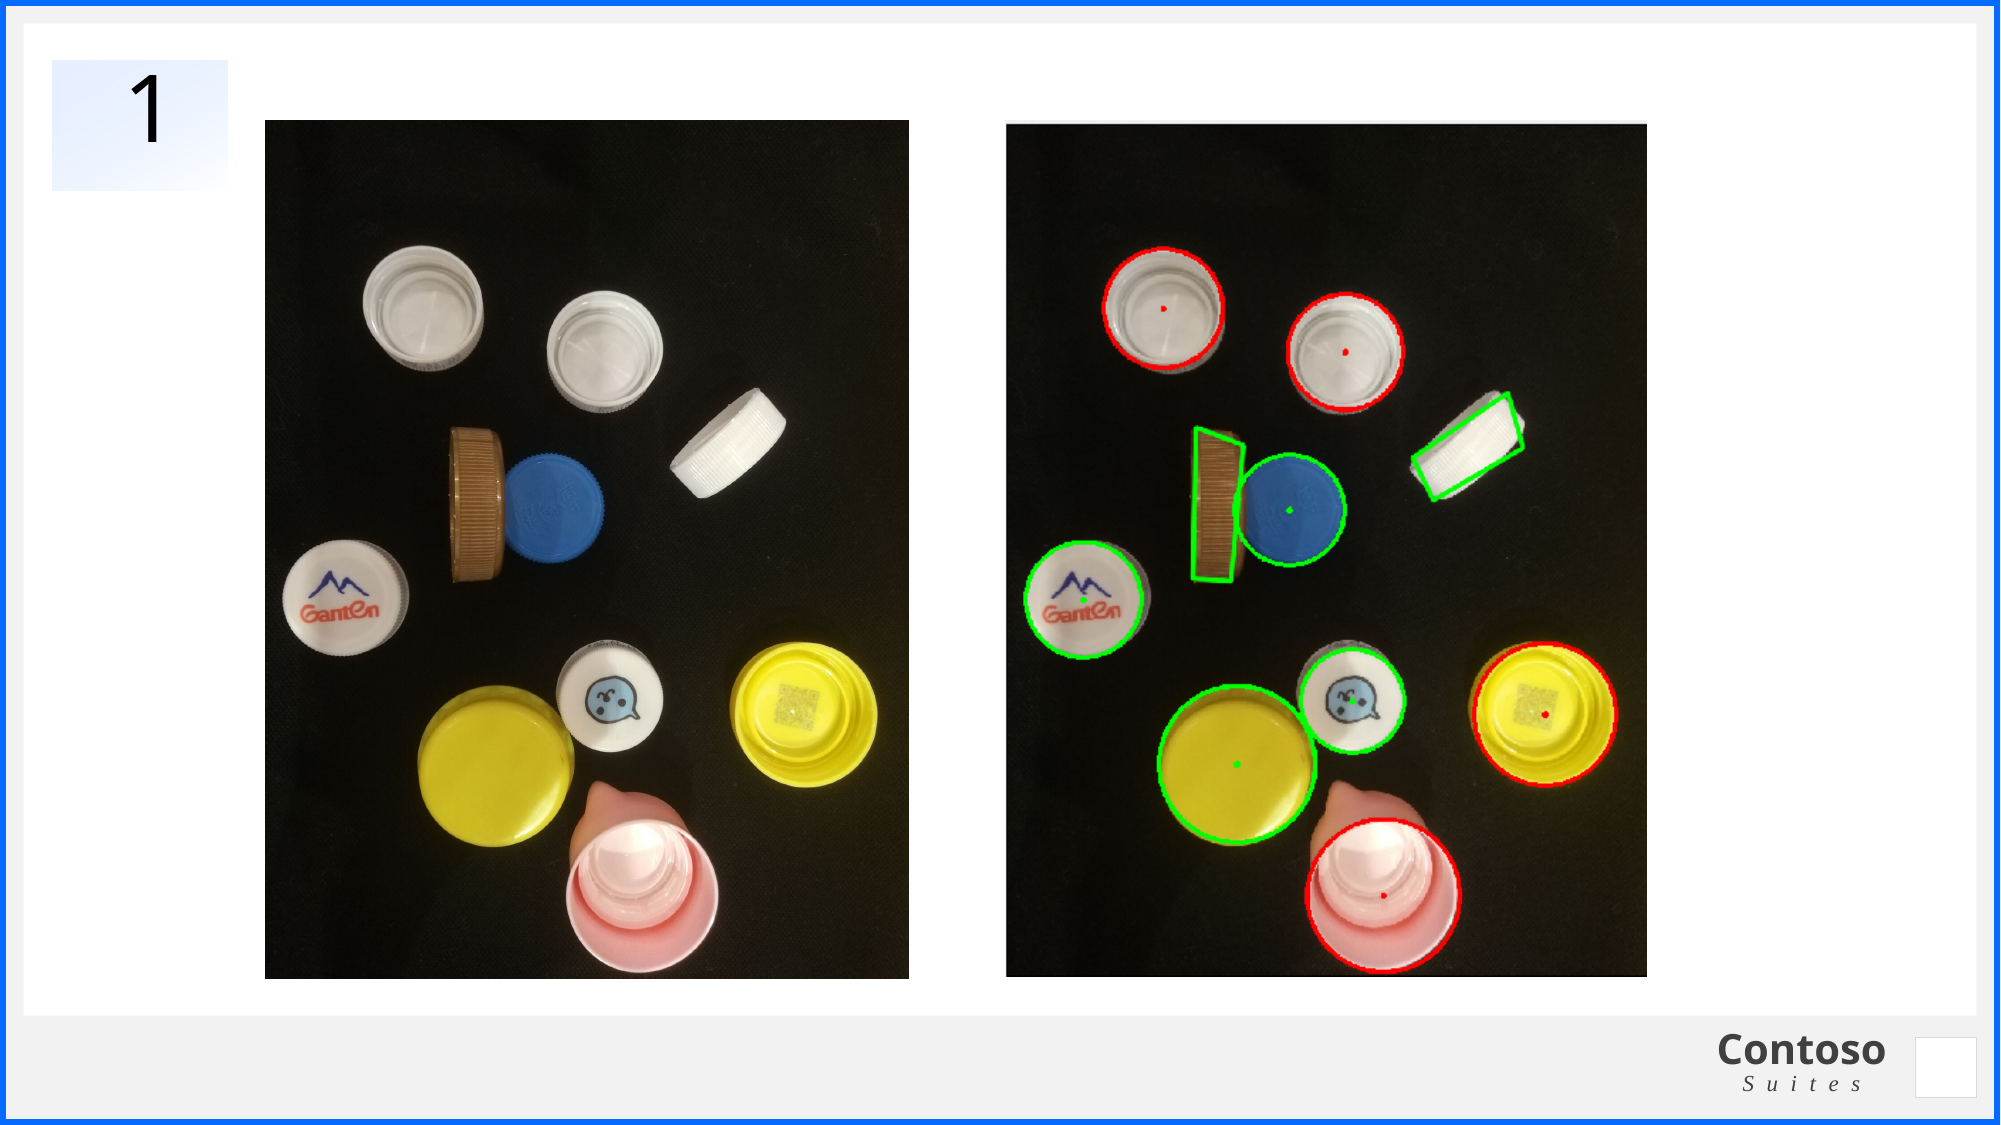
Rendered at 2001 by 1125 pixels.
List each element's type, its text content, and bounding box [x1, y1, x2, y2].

title 1 [52, 60, 228, 191]
picture [1005, 120, 1647, 977]
picture [265, 120, 909, 979]
slide_number [1915, 1037, 1977, 1098]
